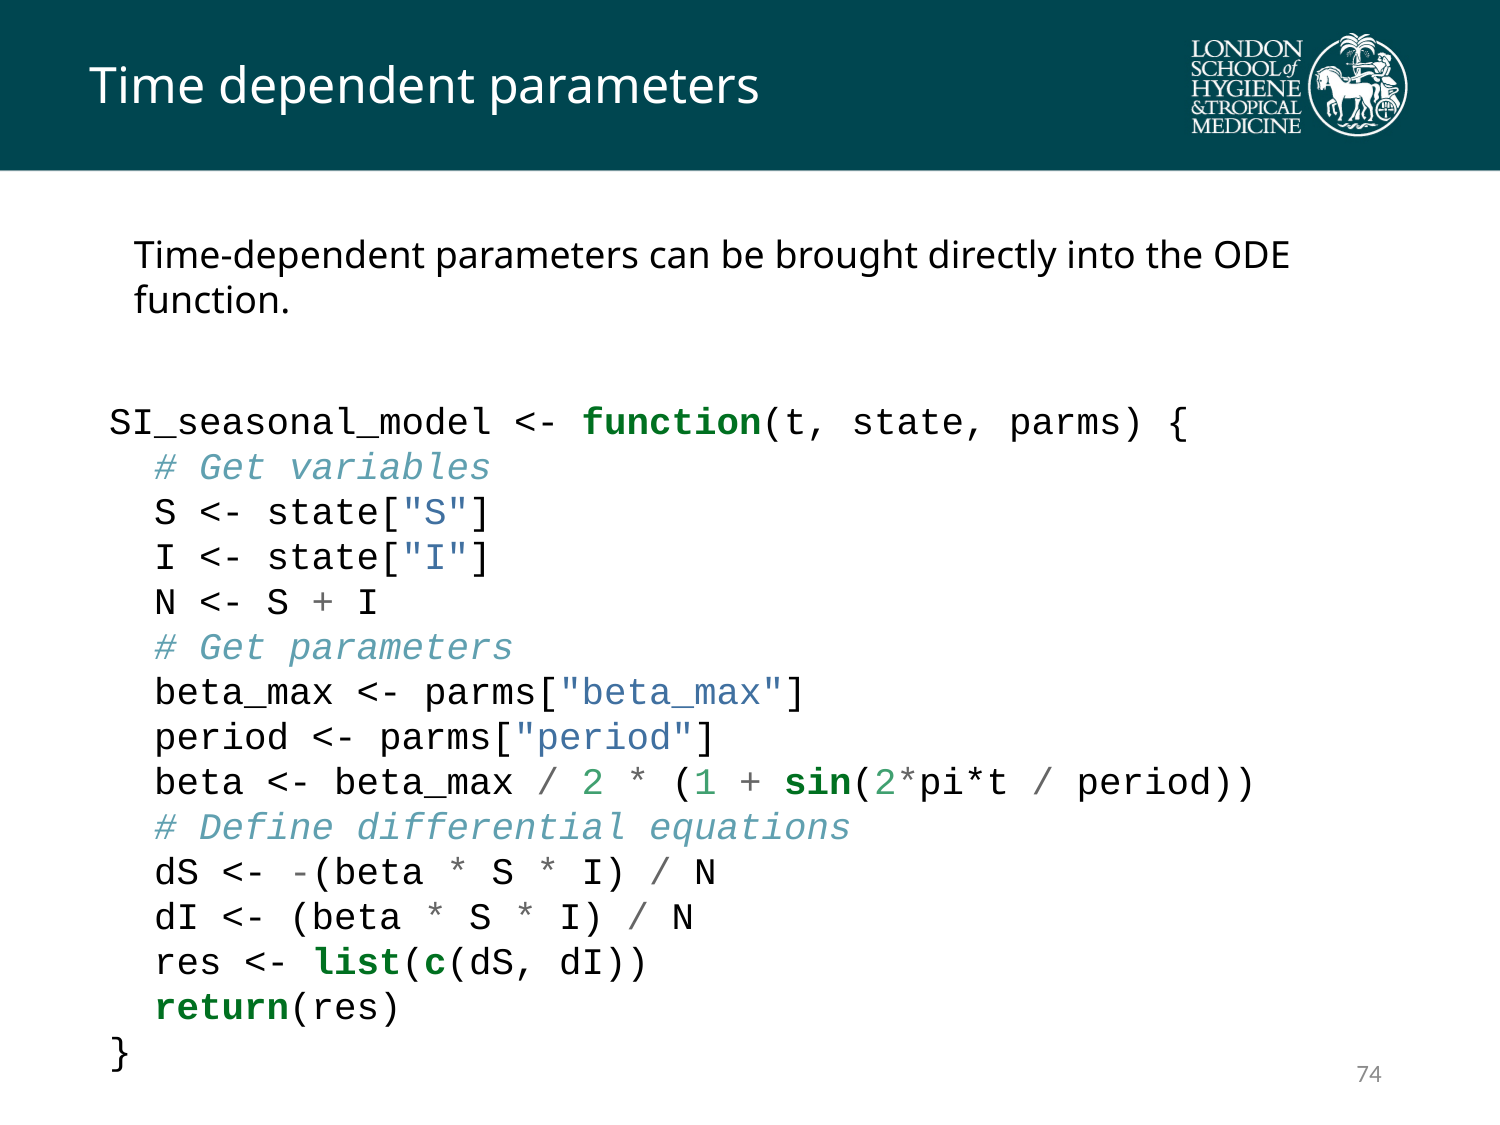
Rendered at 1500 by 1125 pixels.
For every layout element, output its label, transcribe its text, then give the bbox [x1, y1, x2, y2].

picture [0, 0, 1500, 1125]
title Time dependent parameters [75, 45, 1175, 148]
text_box SI_seasonal_model <- function(t, state, parms) { # Get variables S <- state["S"] I <- state["I"] N <- S + I # Get parameters beta_max <- parms["beta_max"] period <- parms["period"] beta <- beta_max / 2 * (1 + sin(2*pi*t / period)) # Define differential equations dS <- -(beta * S * I) / N dI <- (beta * S * I) / N res <- list(c(dS, dI)) return(res) } [74, 389, 1425, 1125]
slide_number 73 [1059, 1042, 1397, 1103]
text_box Time-dependent parameters can be brought directly into the ODE function. [99, 223, 1450, 1015]
